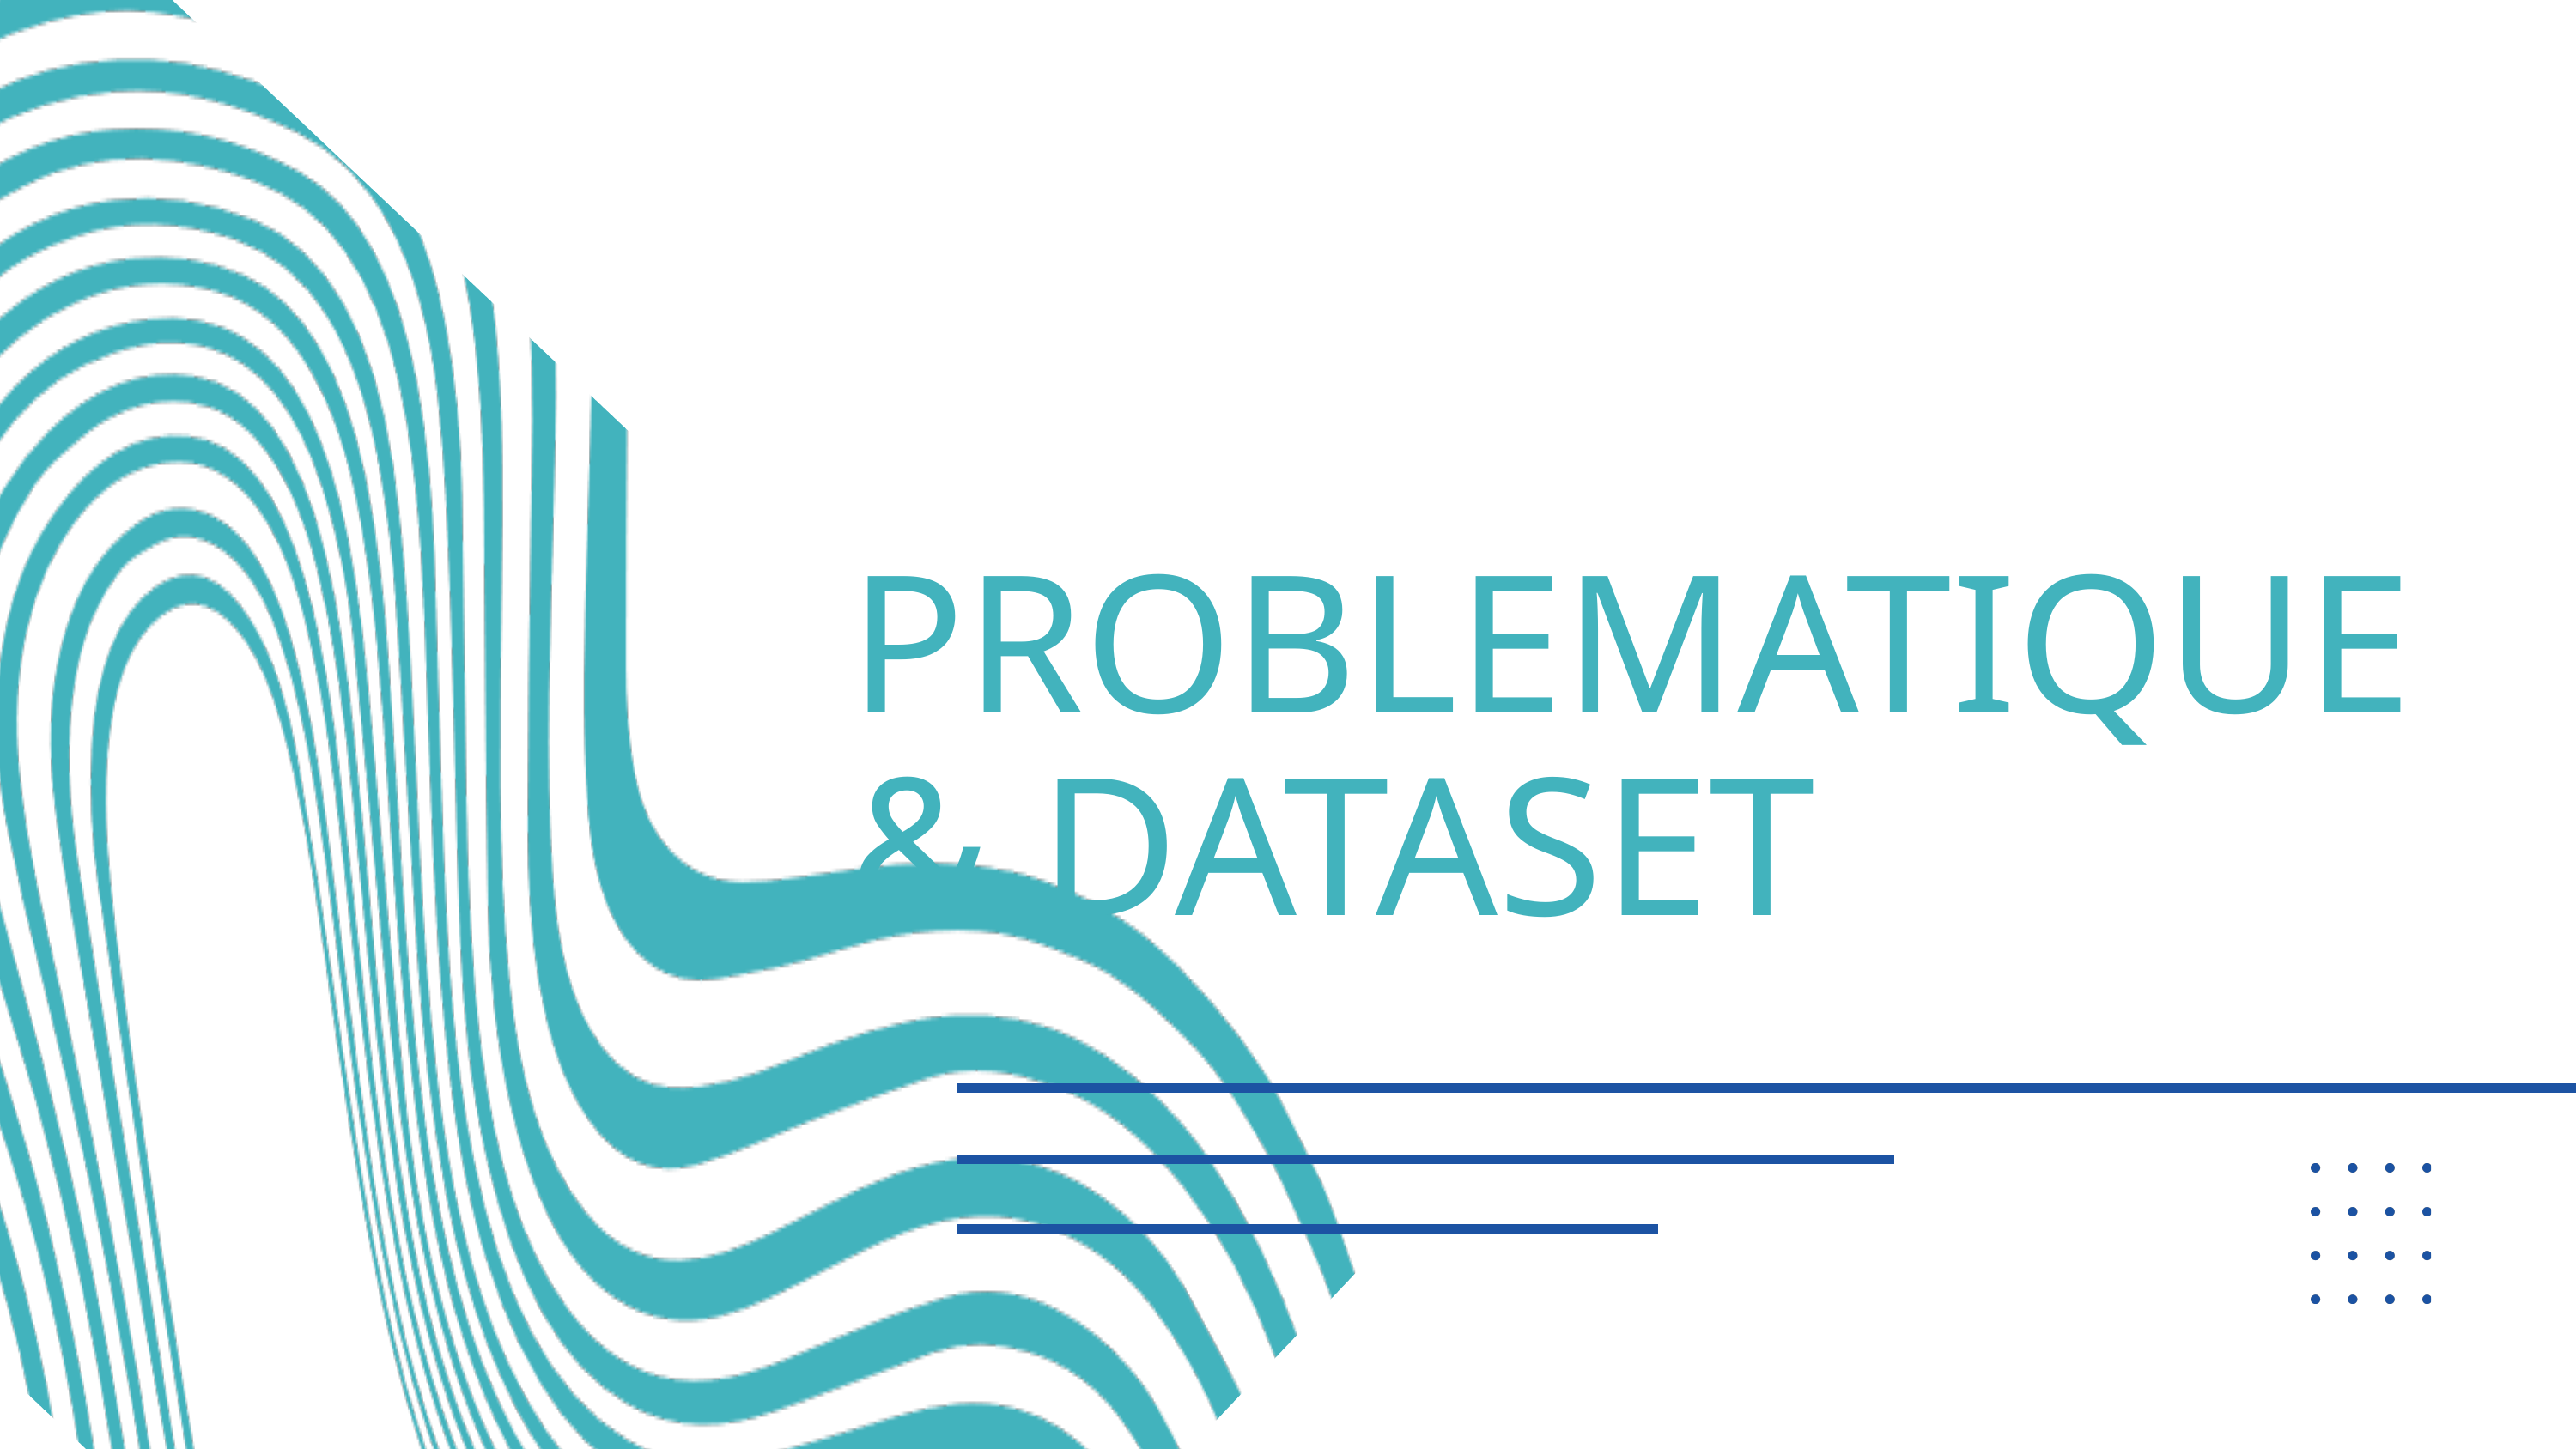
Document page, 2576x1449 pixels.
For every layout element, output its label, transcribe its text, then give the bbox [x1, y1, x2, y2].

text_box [952, 1082, 2576, 1093]
text_box [0, 0, 1433, 1449]
text_box PROBLEMATIQUE & DATASET [849, 549, 2576, 954]
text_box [952, 1154, 1899, 1164]
text_box [2311, 1163, 2432, 1304]
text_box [952, 1223, 1663, 1234]
